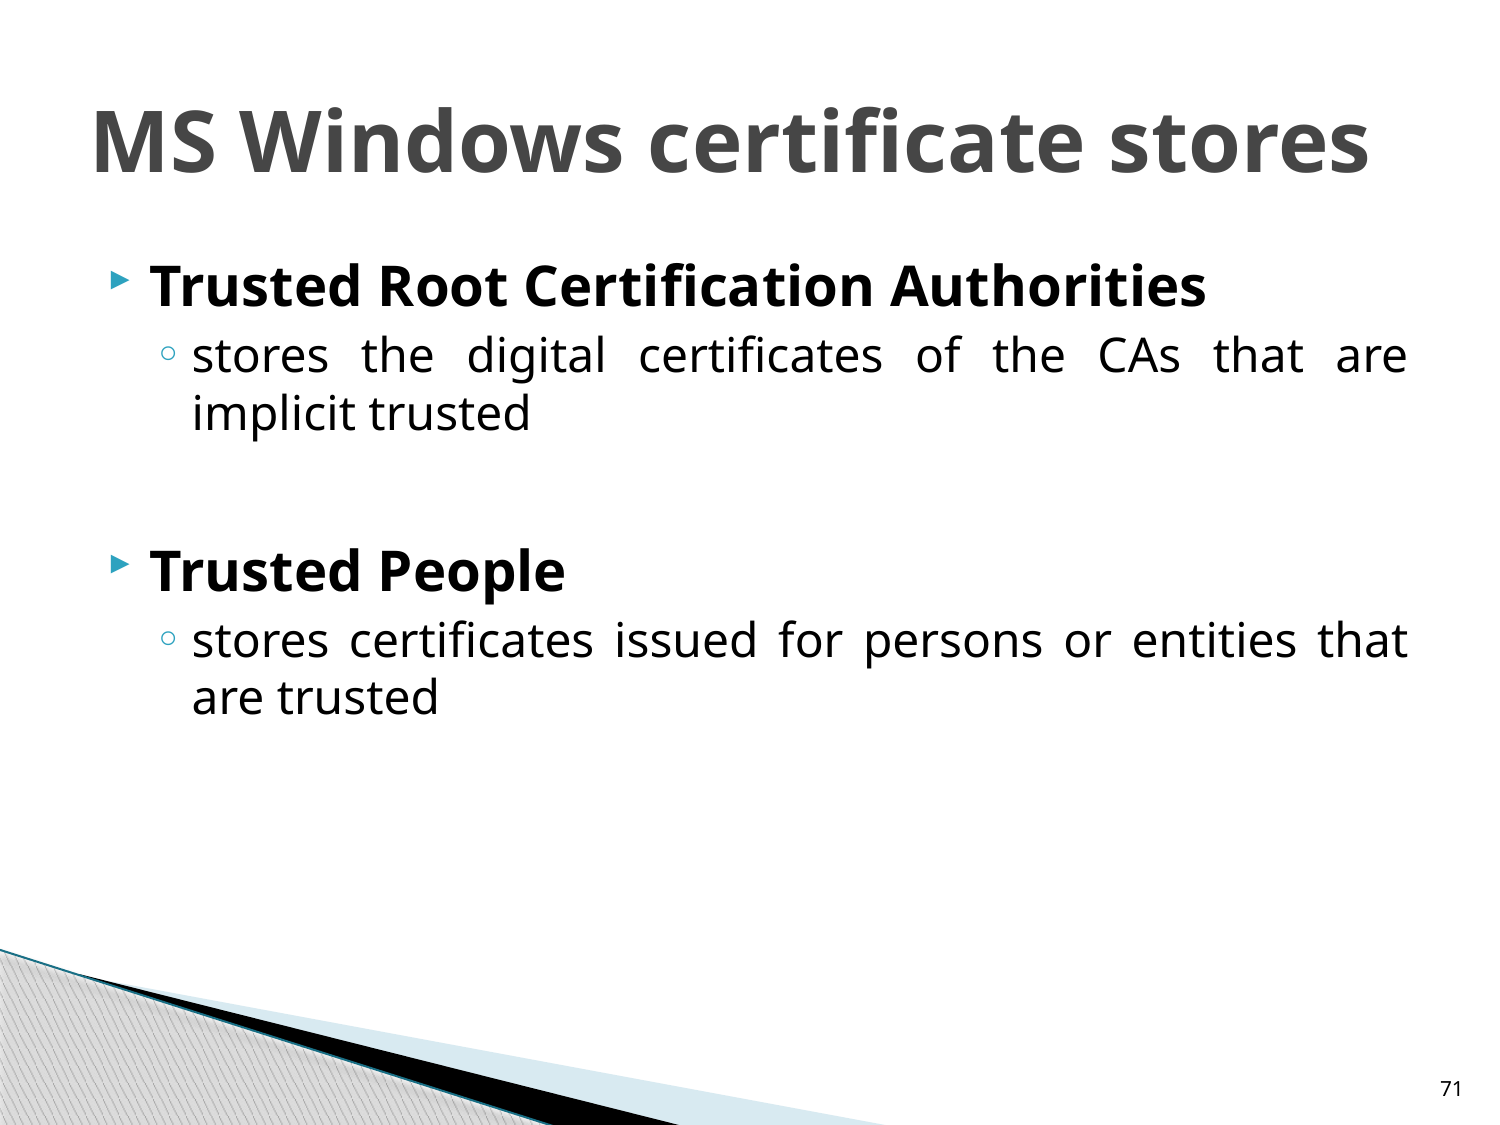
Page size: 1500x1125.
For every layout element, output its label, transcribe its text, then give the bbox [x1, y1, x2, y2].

title MS Windows certificate stores [75, 45, 1425, 233]
list Trusted Root Certification Authorities stores the digital certificates of the CAs that are implicit trusted Trusted People stores certificates issued for persons or entities that are trusted [75, 243, 1425, 986]
slide_number 71 [1418, 1051, 1479, 1112]
